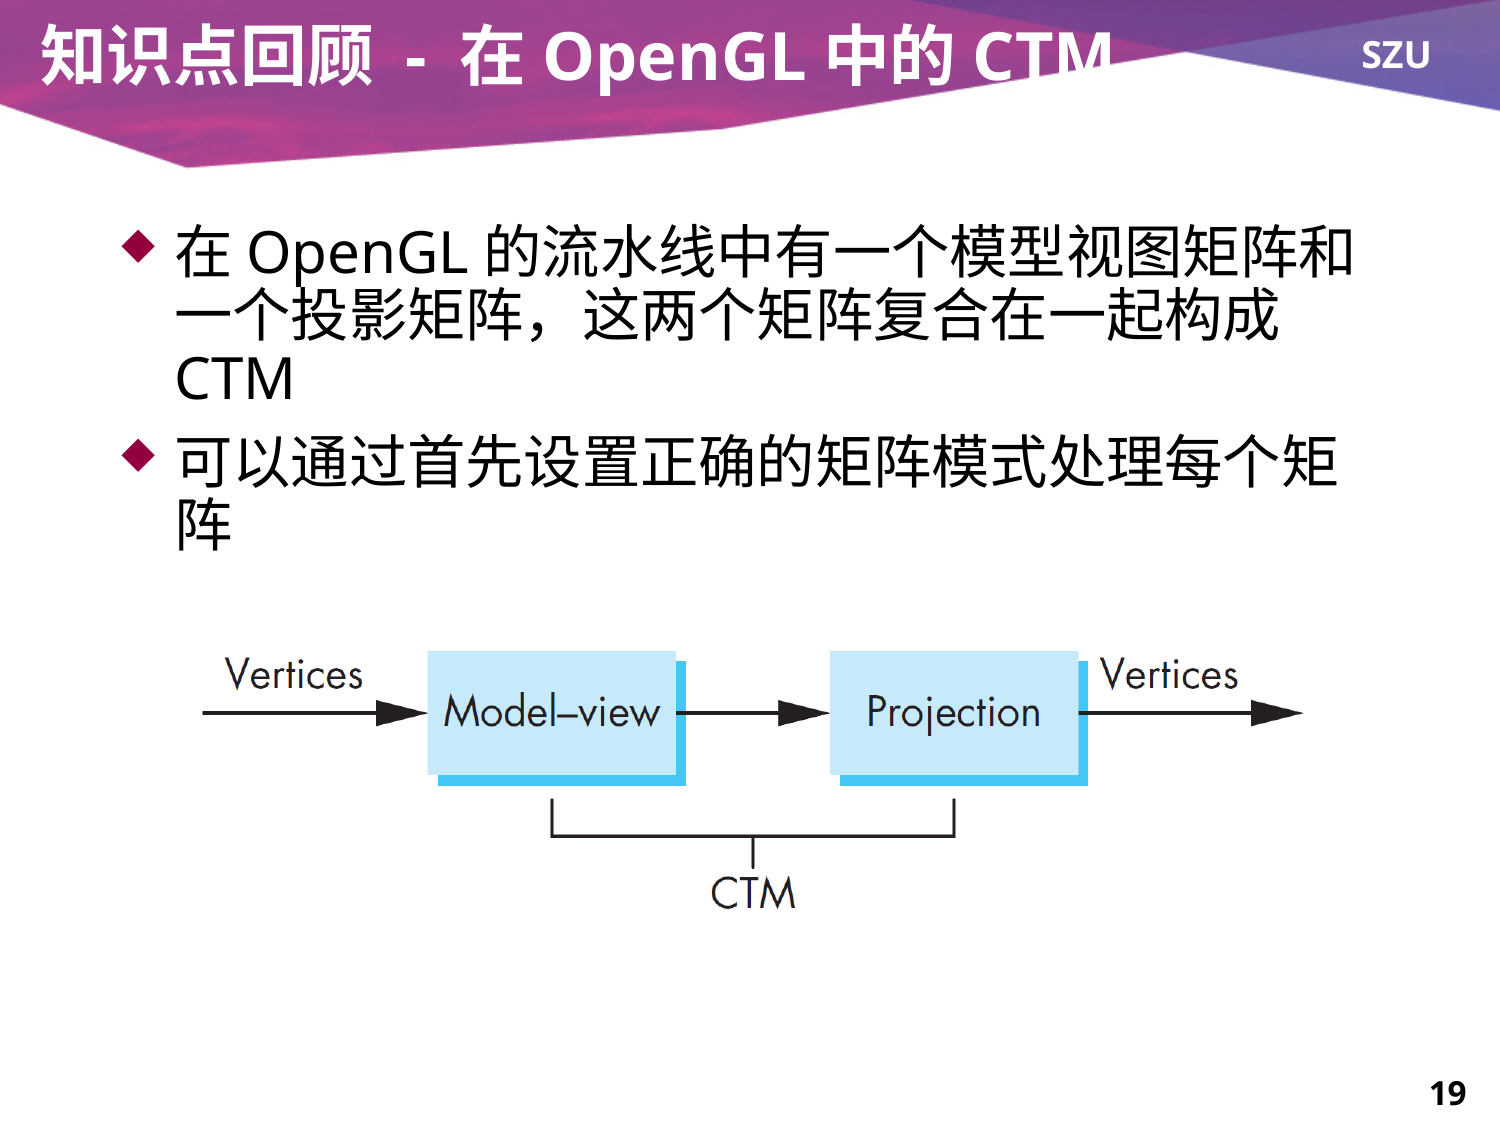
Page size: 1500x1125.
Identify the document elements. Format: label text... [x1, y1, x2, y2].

picture [0, 0, 1500, 1125]
list 在OpenGL的流水线中有一个模型视图矩阵和一个投影矩阵，这两个矩阵复合在一起构成CTM 可以通过首先设置正确的矩阵模式处理每个矩阵 [103, 216, 1397, 1066]
slide_number 19 [1384, 1065, 1500, 1125]
picture [193, 640, 1307, 909]
title 知识点回顾 - 在OpenGL中的CTM [25, 15, 1320, 104]
